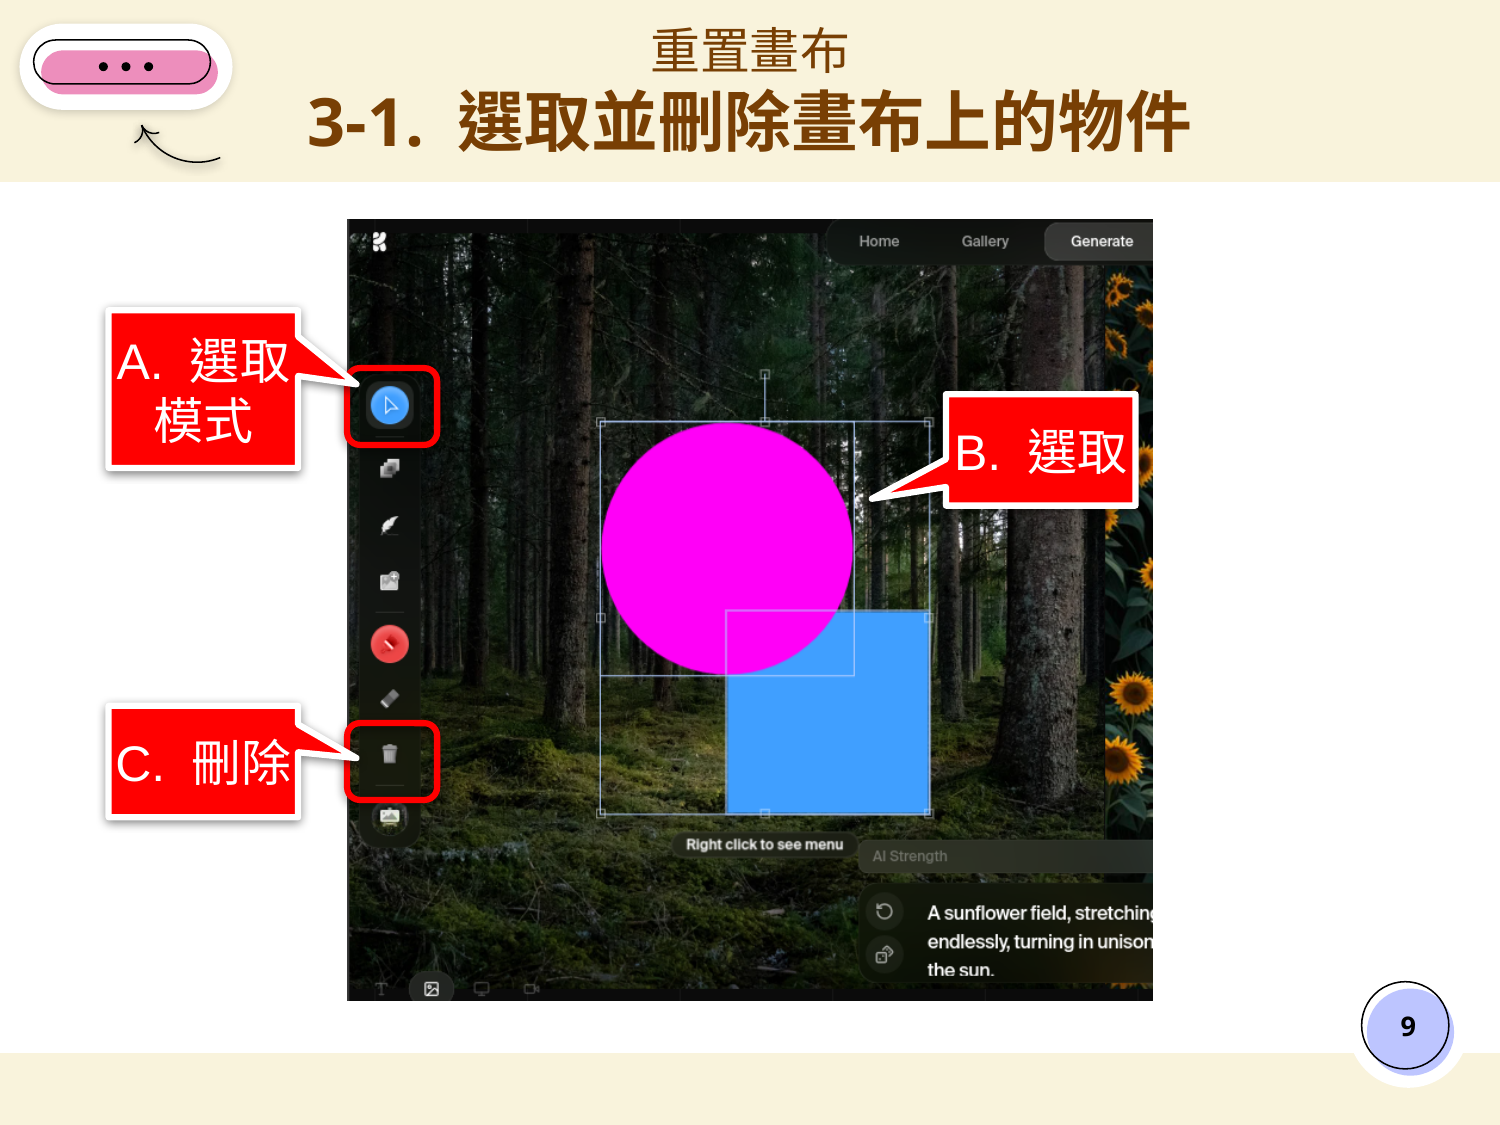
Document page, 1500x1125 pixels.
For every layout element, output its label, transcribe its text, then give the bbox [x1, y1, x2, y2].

text_box C. 刪除 [108, 705, 341, 818]
text_box A. 選取模式 [108, 310, 341, 468]
title 重置畫布 3-1. 選取並刪除畫布上的物件 [232, 23, 1268, 171]
slide_number ‹#› [1363, 984, 1454, 1071]
picture [346, 219, 1153, 1001]
